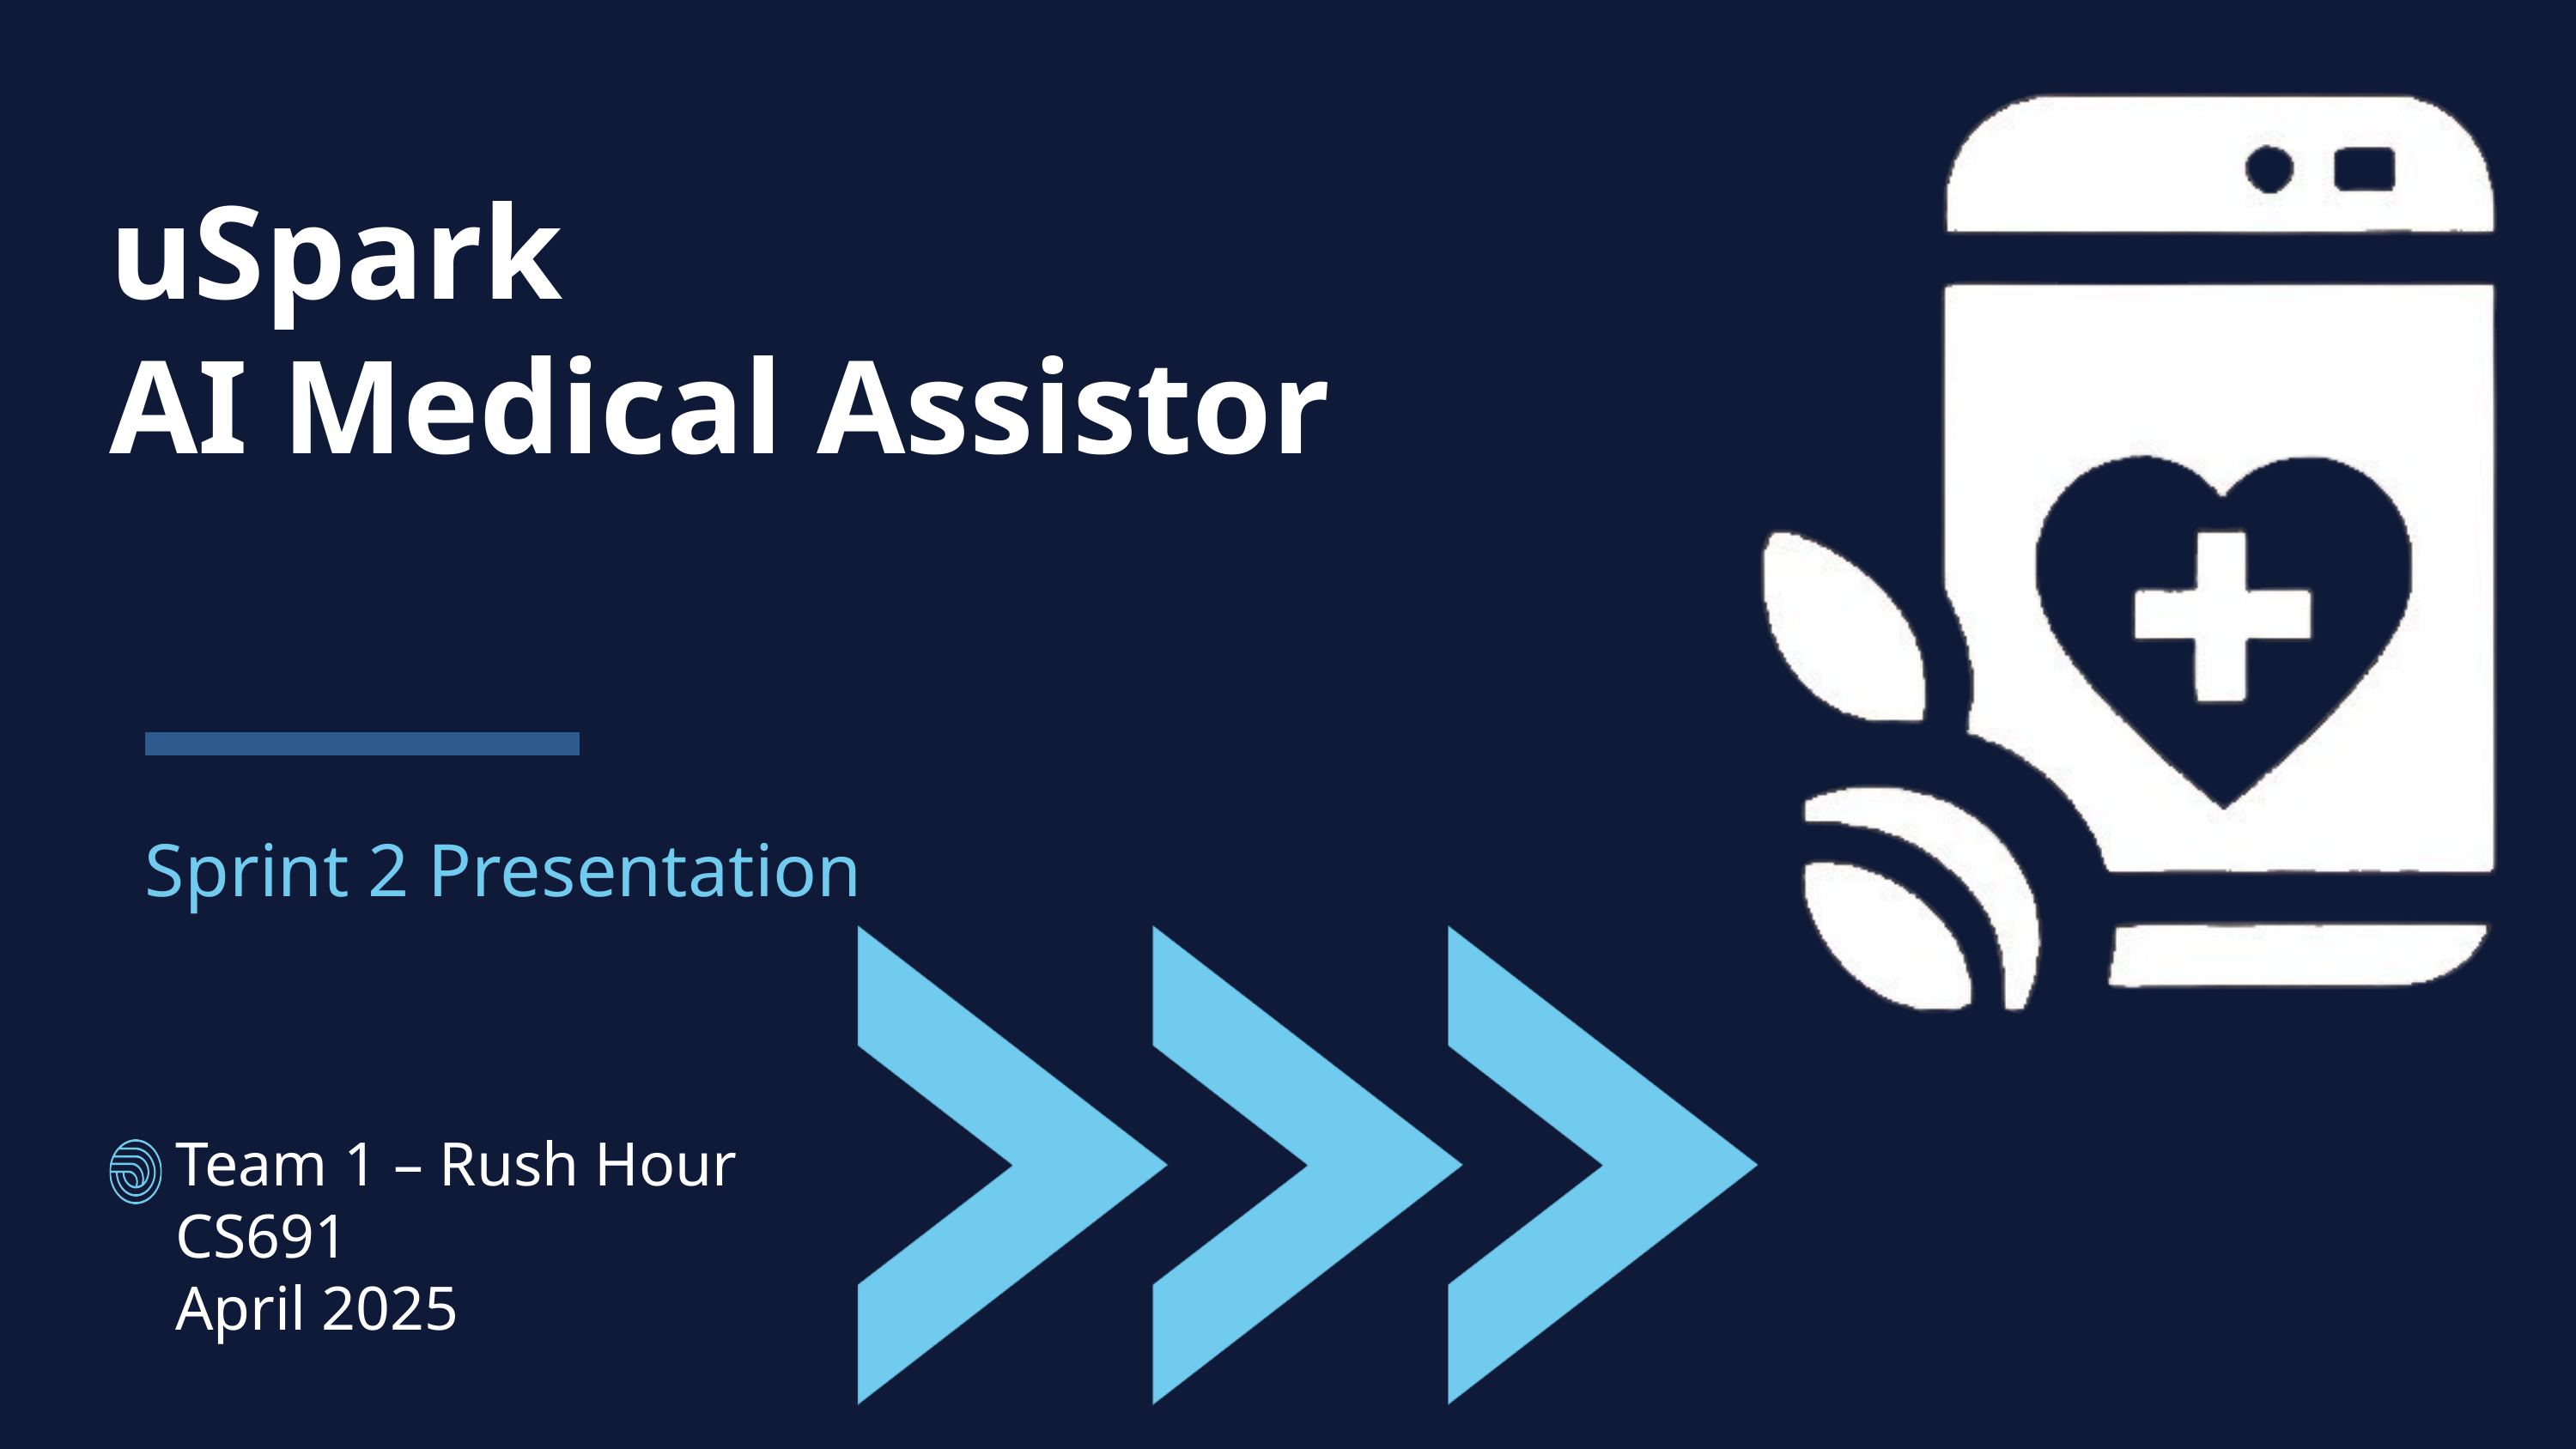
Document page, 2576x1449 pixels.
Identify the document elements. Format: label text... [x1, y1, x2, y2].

text_box Sprint 2 Presentation [583, 789, 970, 912]
text_box [855, 925, 1761, 1405]
text_box uSpark AI Medical Assistor [109, 170, 1413, 480]
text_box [144, 706, 580, 1125]
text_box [109, 1125, 857, 1344]
picture [1649, 0, 2576, 1140]
